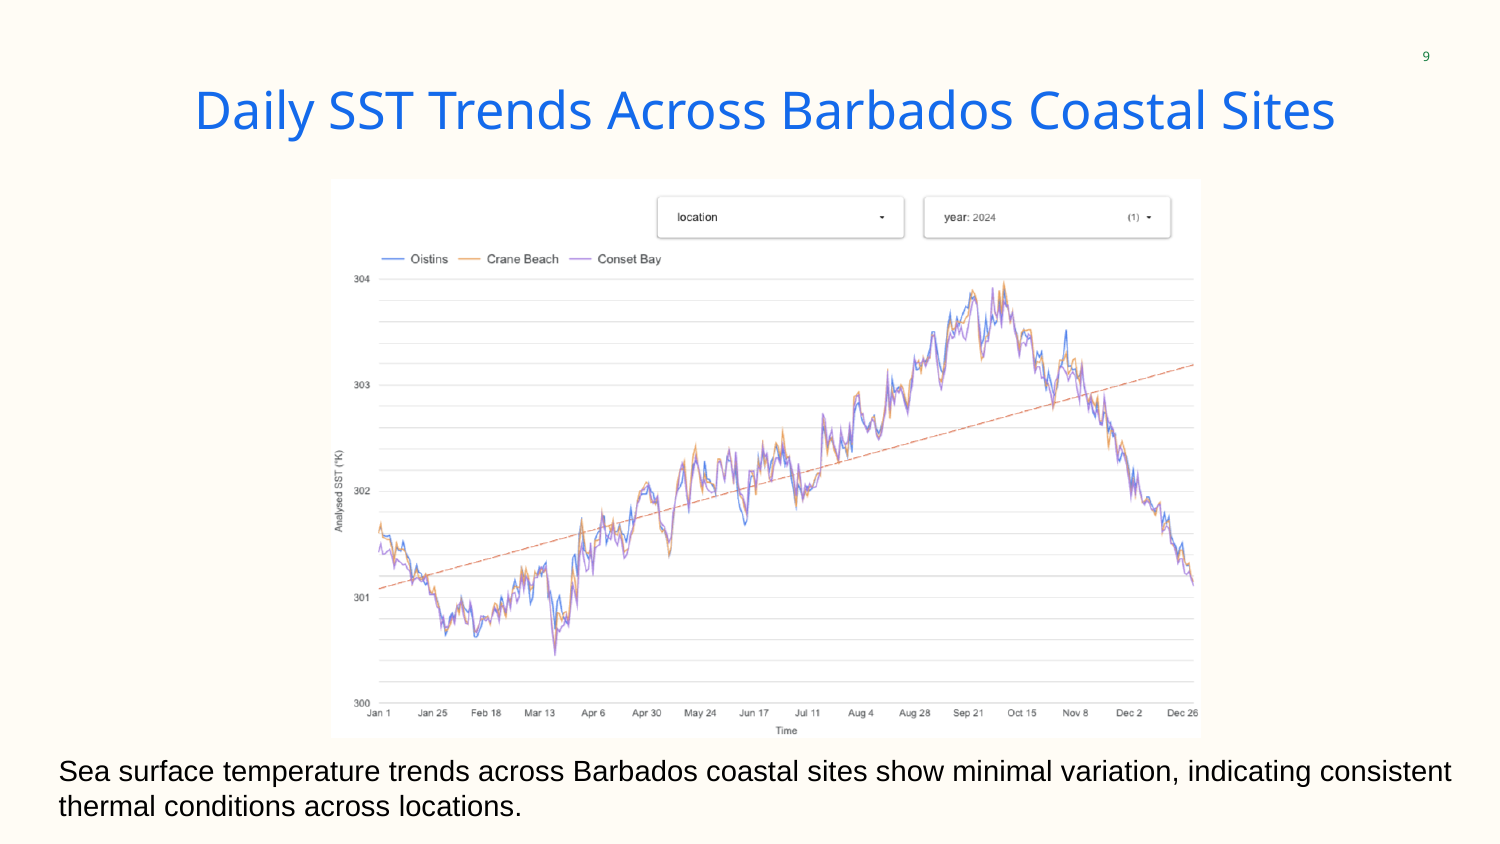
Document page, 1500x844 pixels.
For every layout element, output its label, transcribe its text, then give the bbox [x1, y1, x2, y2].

title Daily SST Trends Across Barbados Coastal Sites [54, 62, 1478, 234]
slide_number 9 [1355, 33, 1446, 82]
picture [331, 178, 1201, 738]
text_box Sea surface temperature trends across Barbados coastal sites show minimal variation, indicating consistent thermal conditions across locations. [43, 737, 1489, 838]
